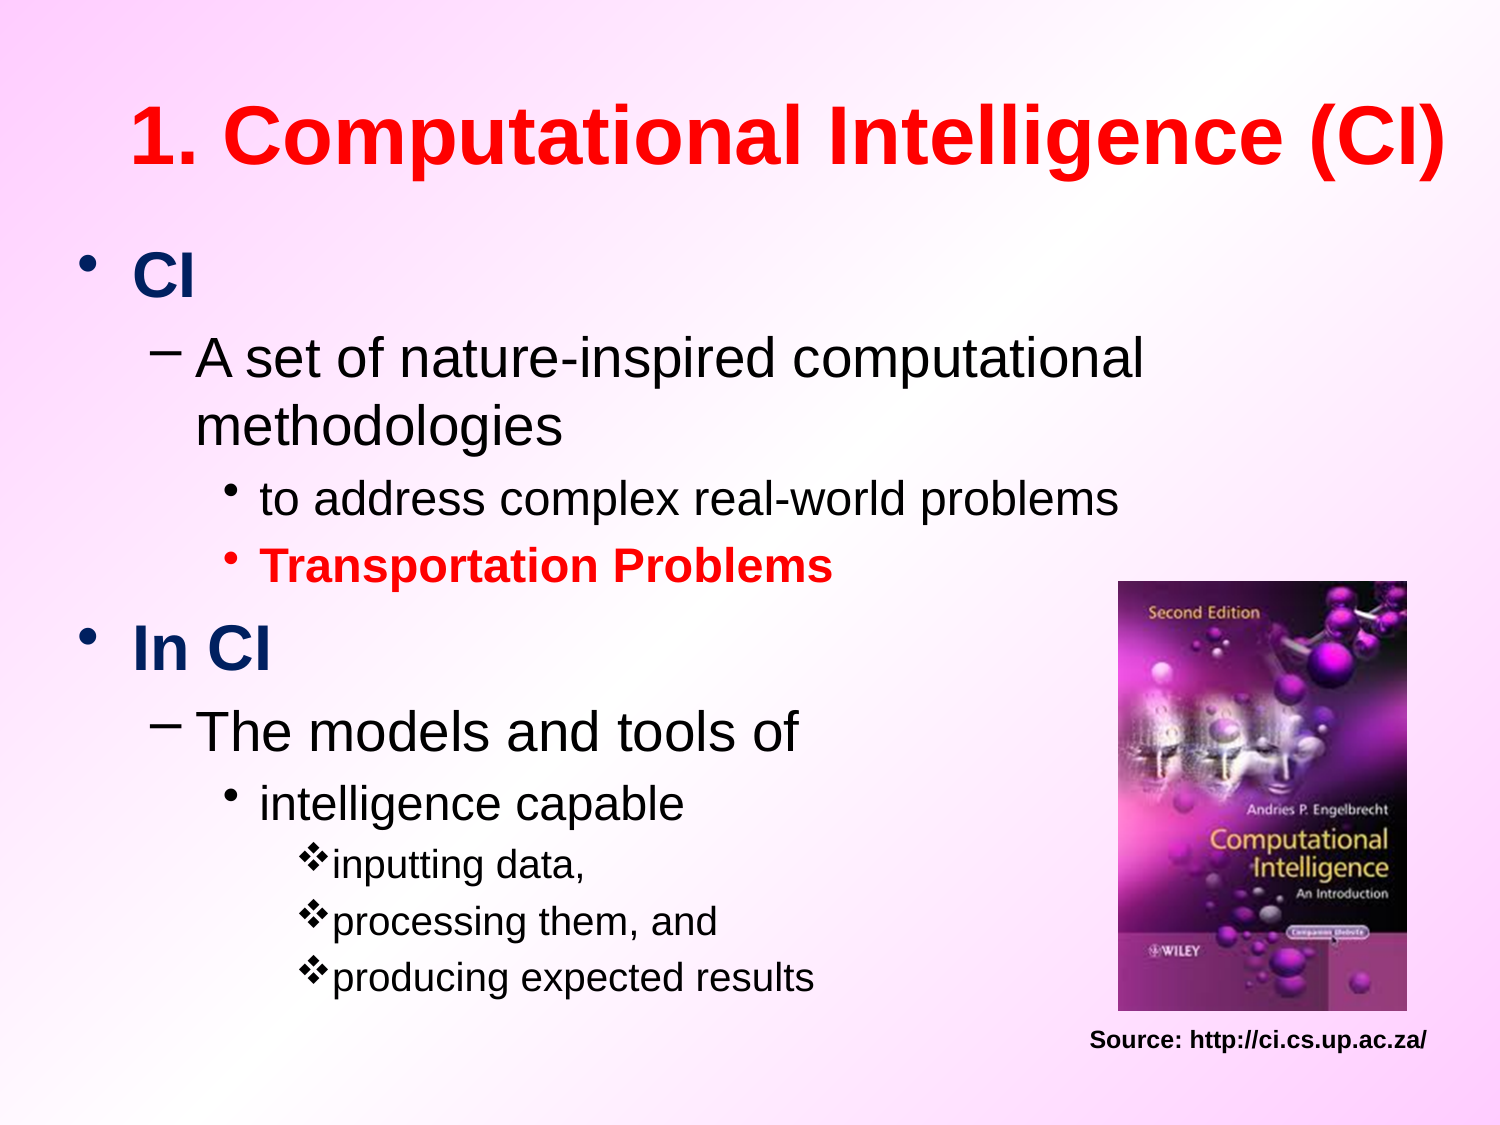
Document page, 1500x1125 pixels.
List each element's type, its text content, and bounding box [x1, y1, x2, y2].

picture [1118, 581, 1407, 1011]
title 1. Computational Intelligence (CI) [90, 37, 1488, 225]
list CI A set of nature-inspired computational methodologies to address complex real-world problems Transportation Problems In CI The models and tools of intelligence capable inputting data, processing them, and producing expected results [62, 224, 1430, 1013]
text_box Source: http://ci.cs.up.ac.za/ [1074, 1016, 1450, 1062]
